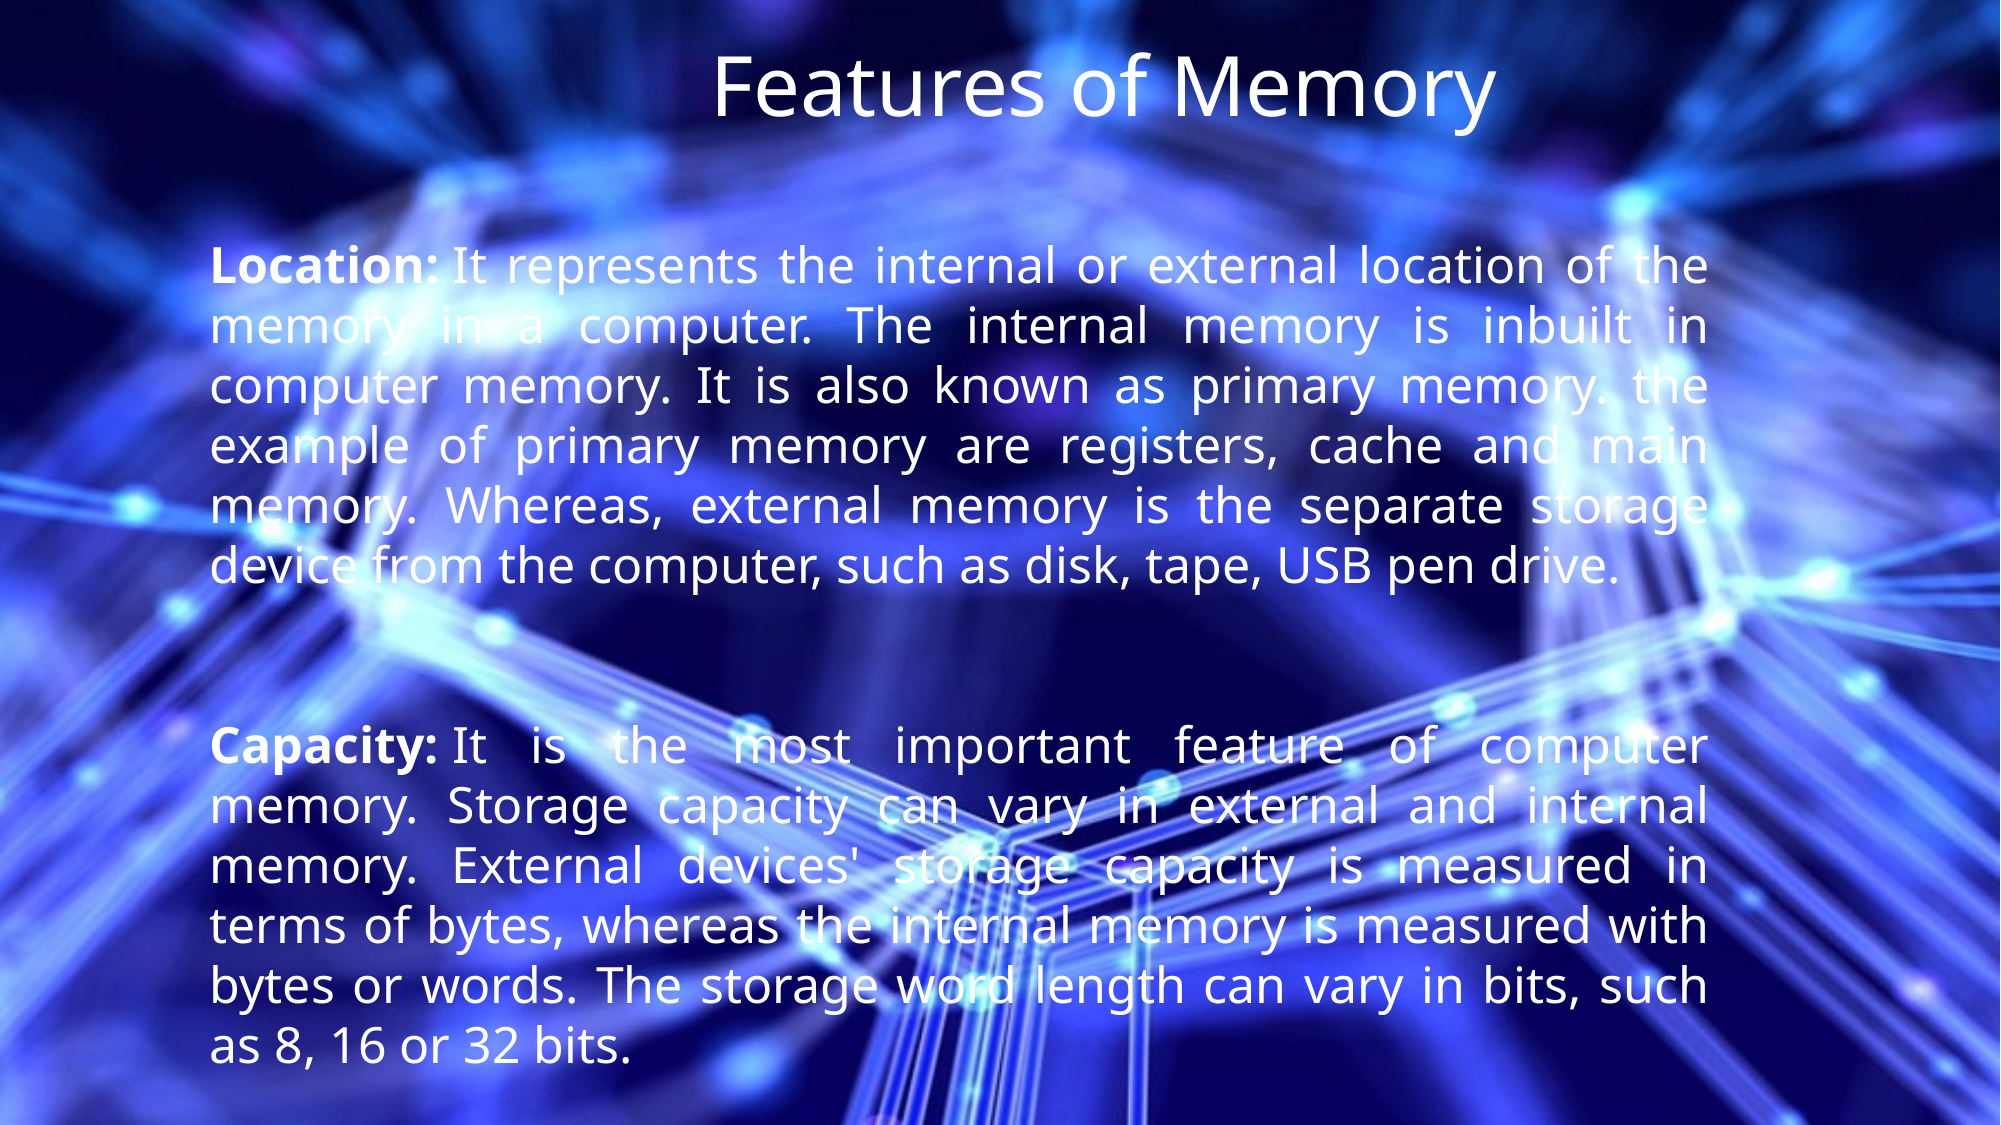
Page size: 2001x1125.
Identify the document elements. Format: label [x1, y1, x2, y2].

list [0, 0, 2000, 1125]
